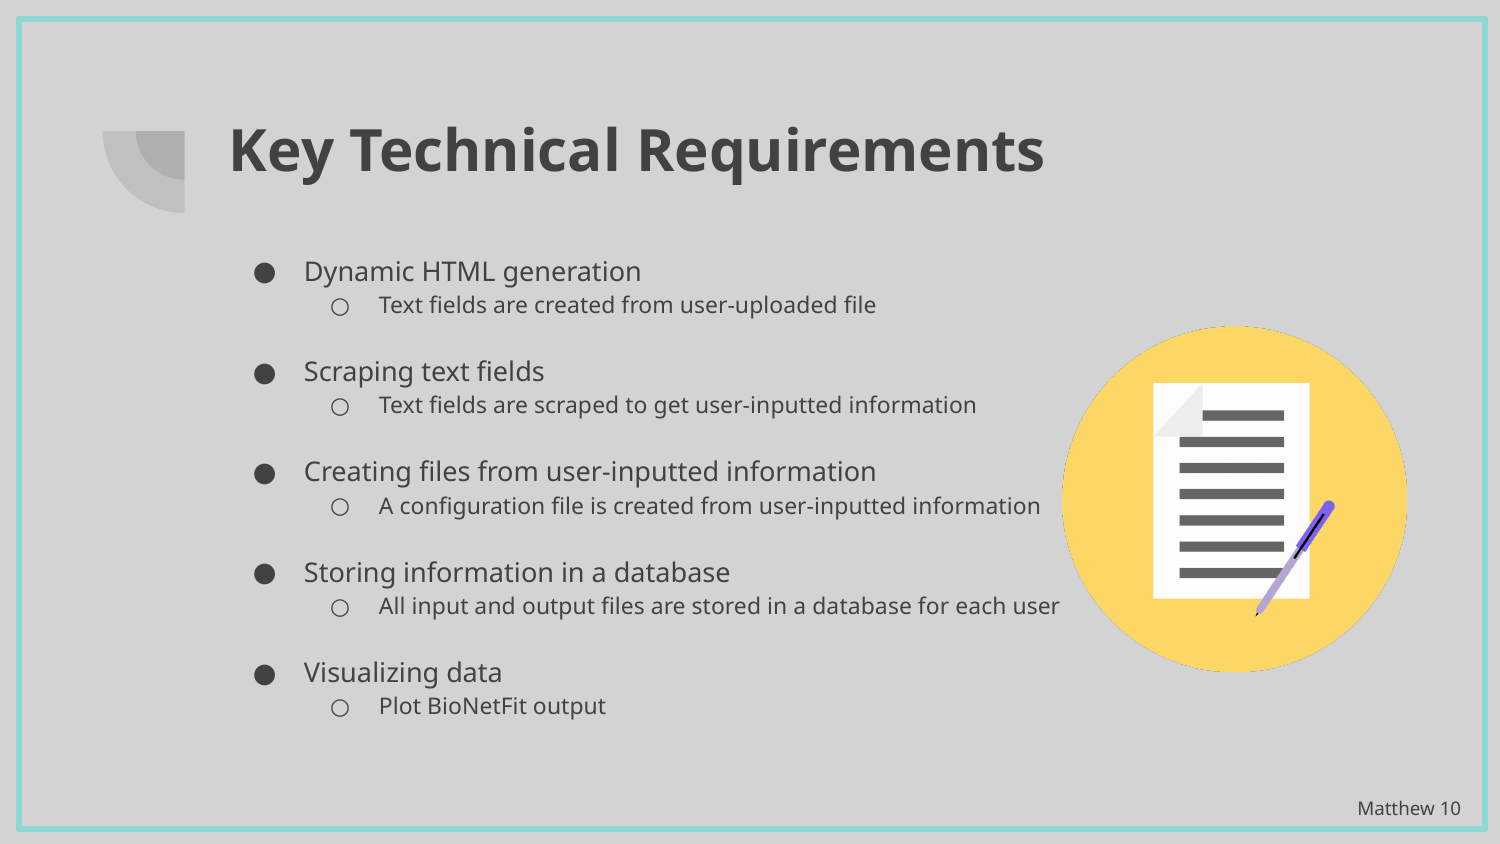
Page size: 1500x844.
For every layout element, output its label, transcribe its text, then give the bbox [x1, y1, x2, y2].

list Dynamic HTML generation Text fields are created from user-uploaded file Scraping text fields Text fields are scraped to get user-inputted information Creating files from user-inputted information A configuration file is created from user-inputted information Storing information in a database All input and output files are stored in a database for each user Visualizing data Plot BioNetFit output [213, 234, 1368, 744]
picture [1061, 326, 1408, 672]
slide_number Matthew ‹#› [1315, 777, 1477, 842]
title Key Technical Requirements [213, 98, 1368, 234]
